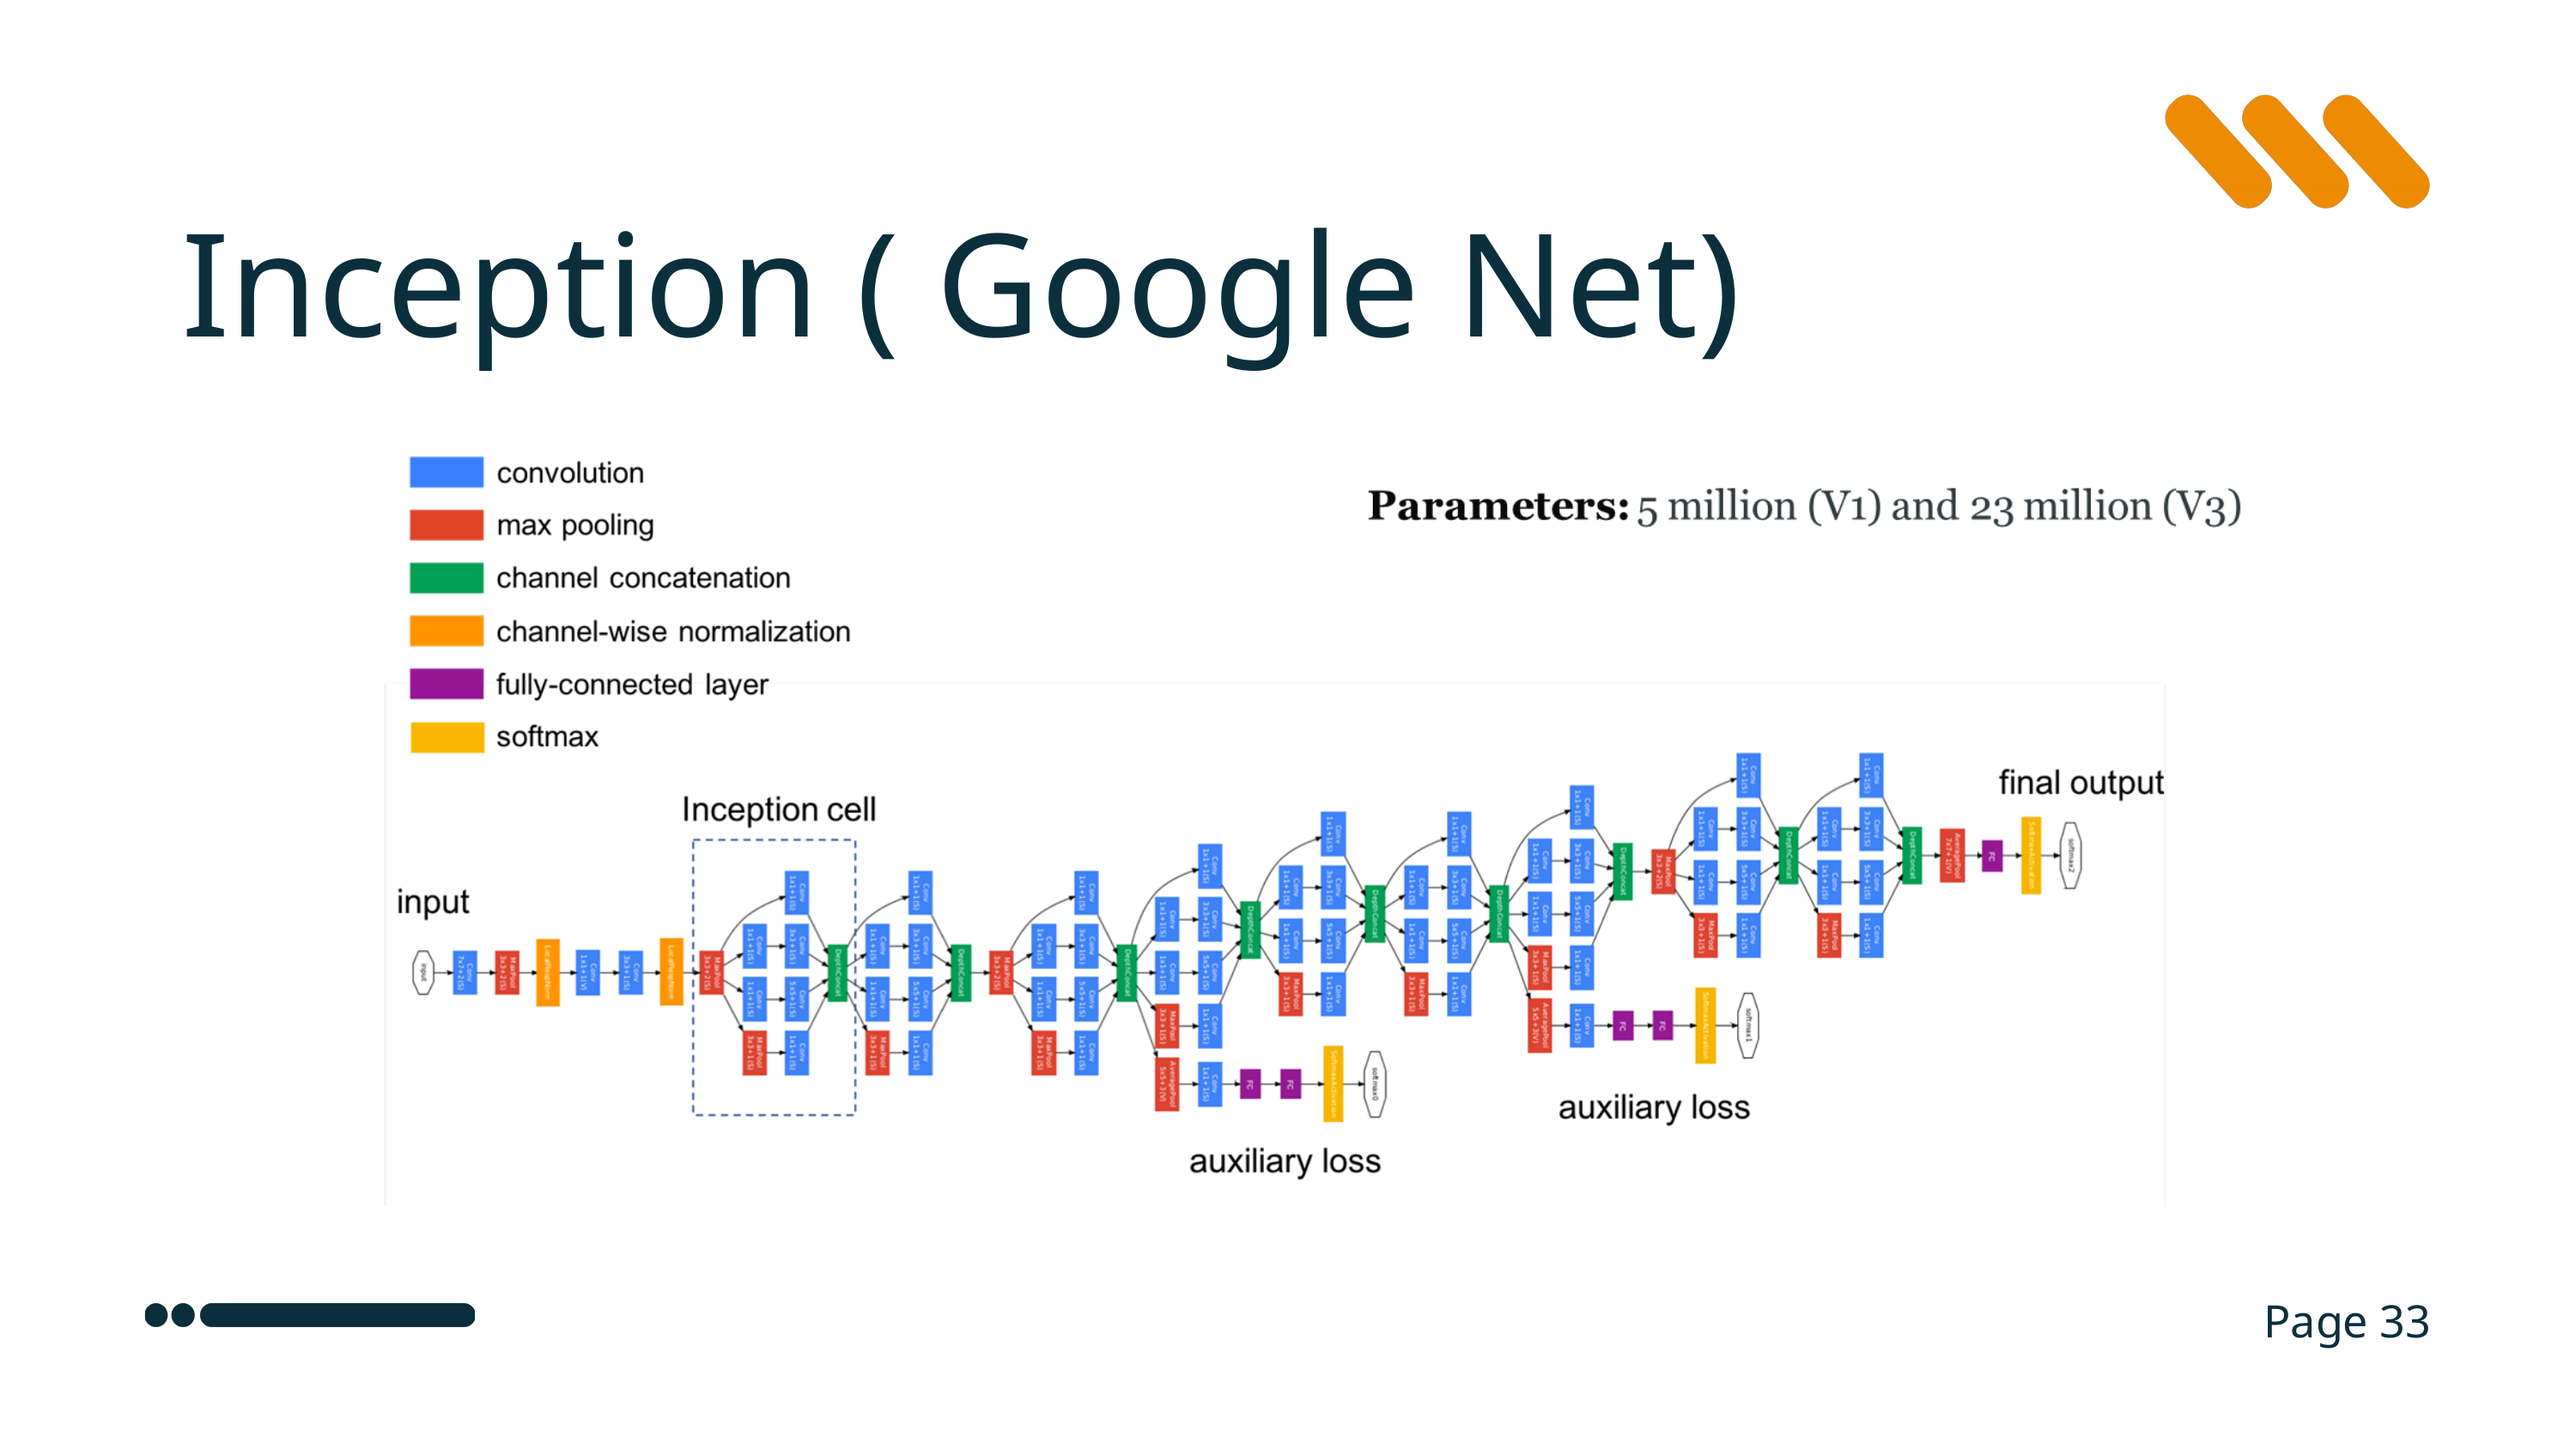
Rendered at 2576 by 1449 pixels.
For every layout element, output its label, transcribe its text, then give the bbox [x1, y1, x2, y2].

text_box [2163, 93, 2432, 210]
text_box [144, 1303, 476, 1328]
text_box Inception ( Google Net) [94, 151, 1830, 367]
text_box Page 33 [2163, 1302, 2432, 1348]
text_box [378, 445, 2268, 1206]
